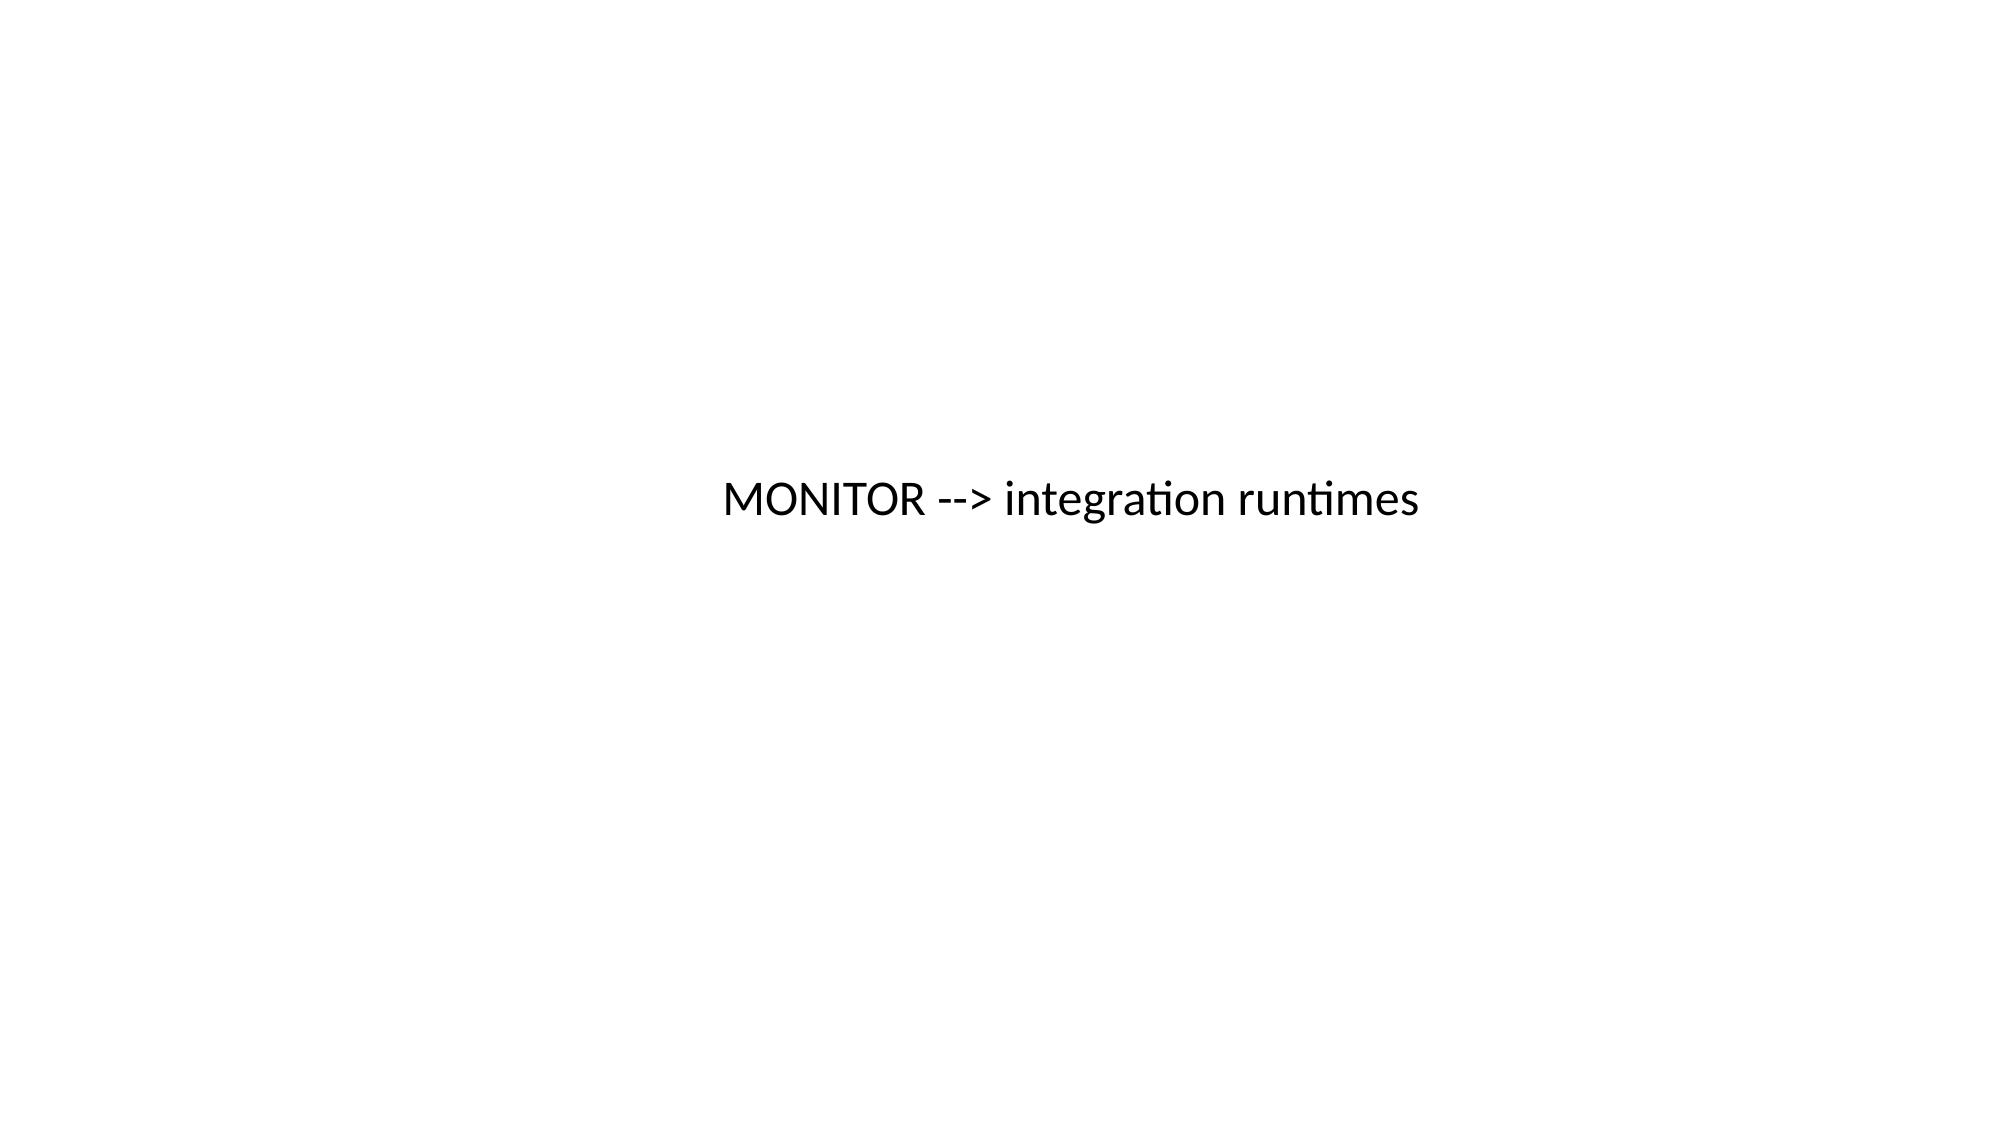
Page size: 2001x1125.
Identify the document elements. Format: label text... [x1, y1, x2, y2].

text_box MONITOR --> integration runtimes [707, 458, 1446, 533]
